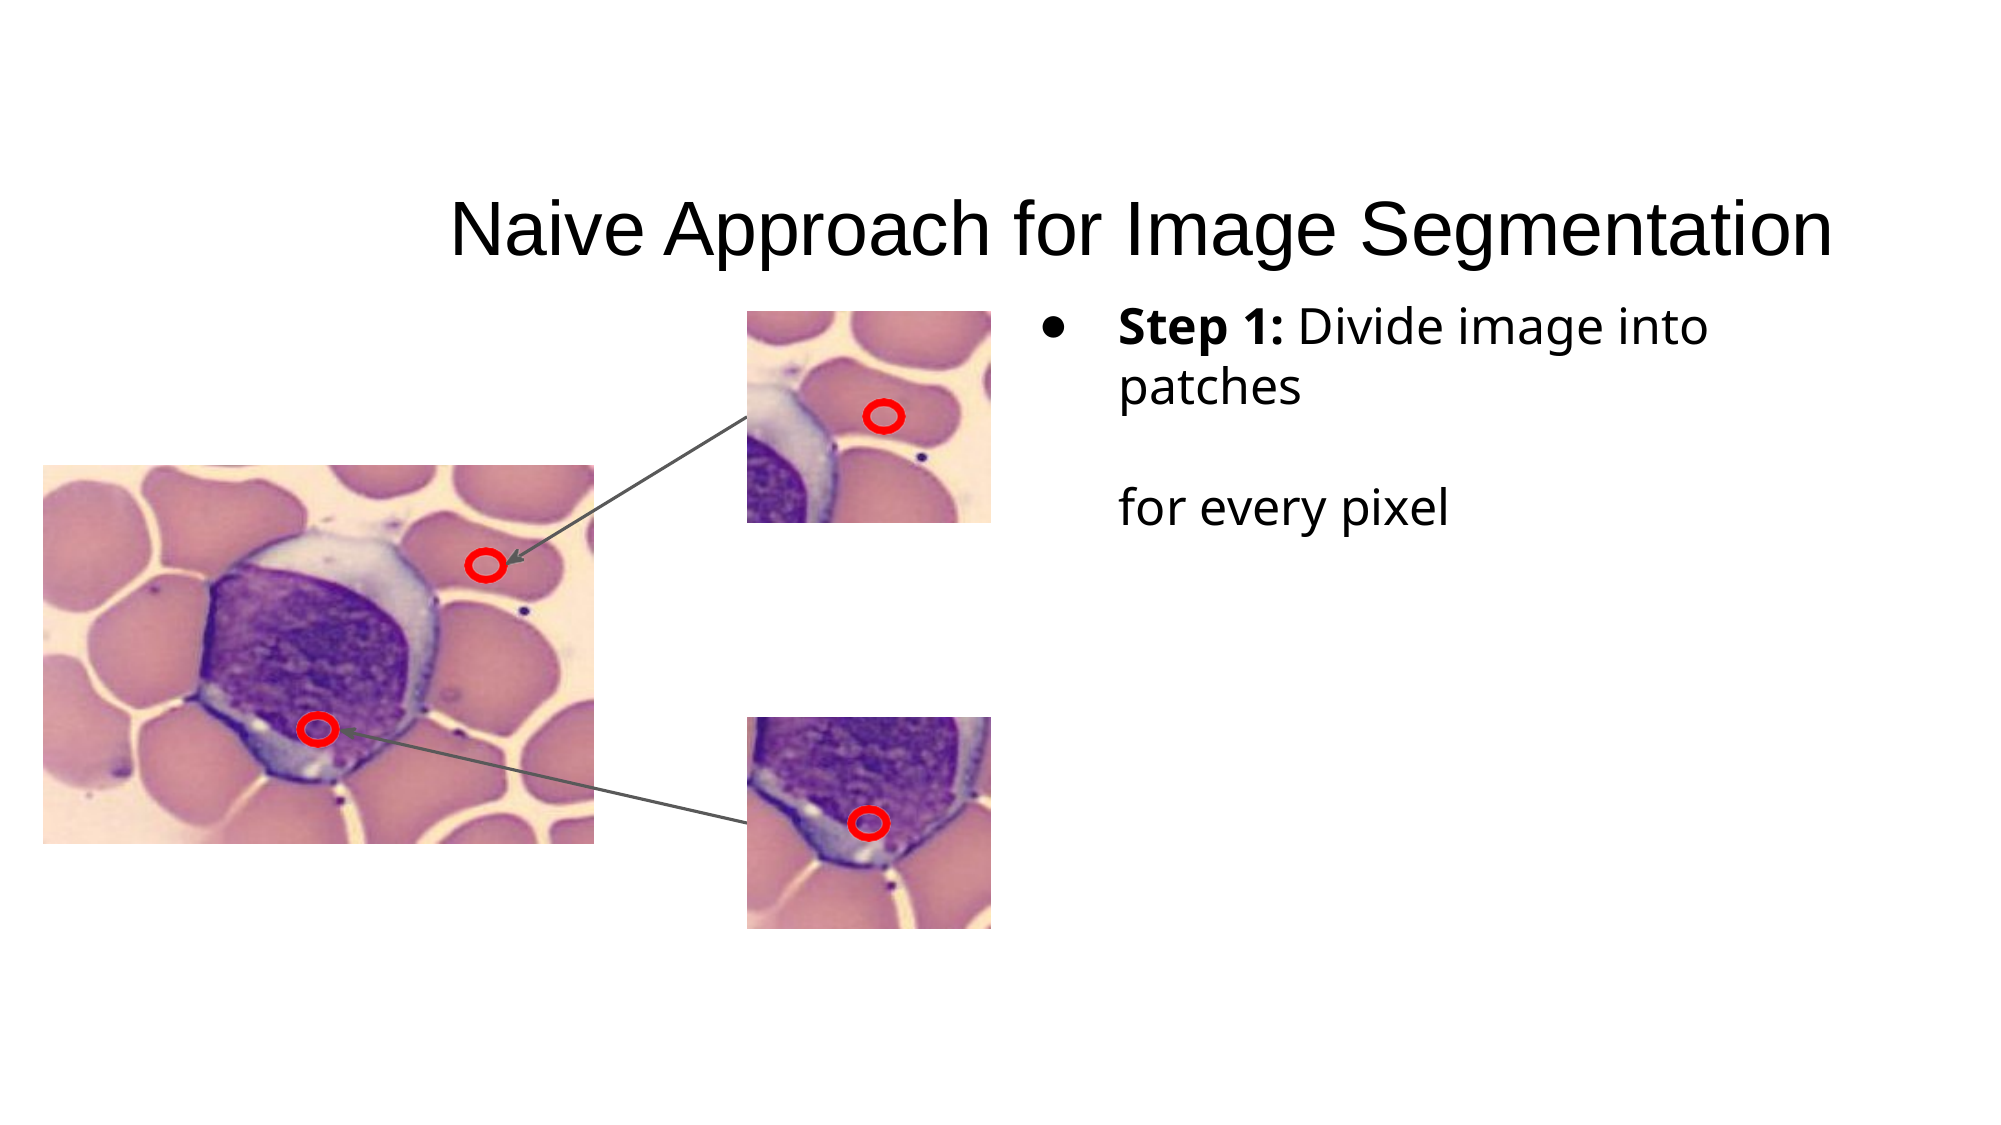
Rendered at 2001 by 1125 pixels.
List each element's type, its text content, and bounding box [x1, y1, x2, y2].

text_box Step 1: Divide image into patches for every pixel [1035, 291, 1864, 536]
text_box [43, 311, 991, 929]
title Naive Approach for Image Segmentation [183, 113, 2000, 319]
